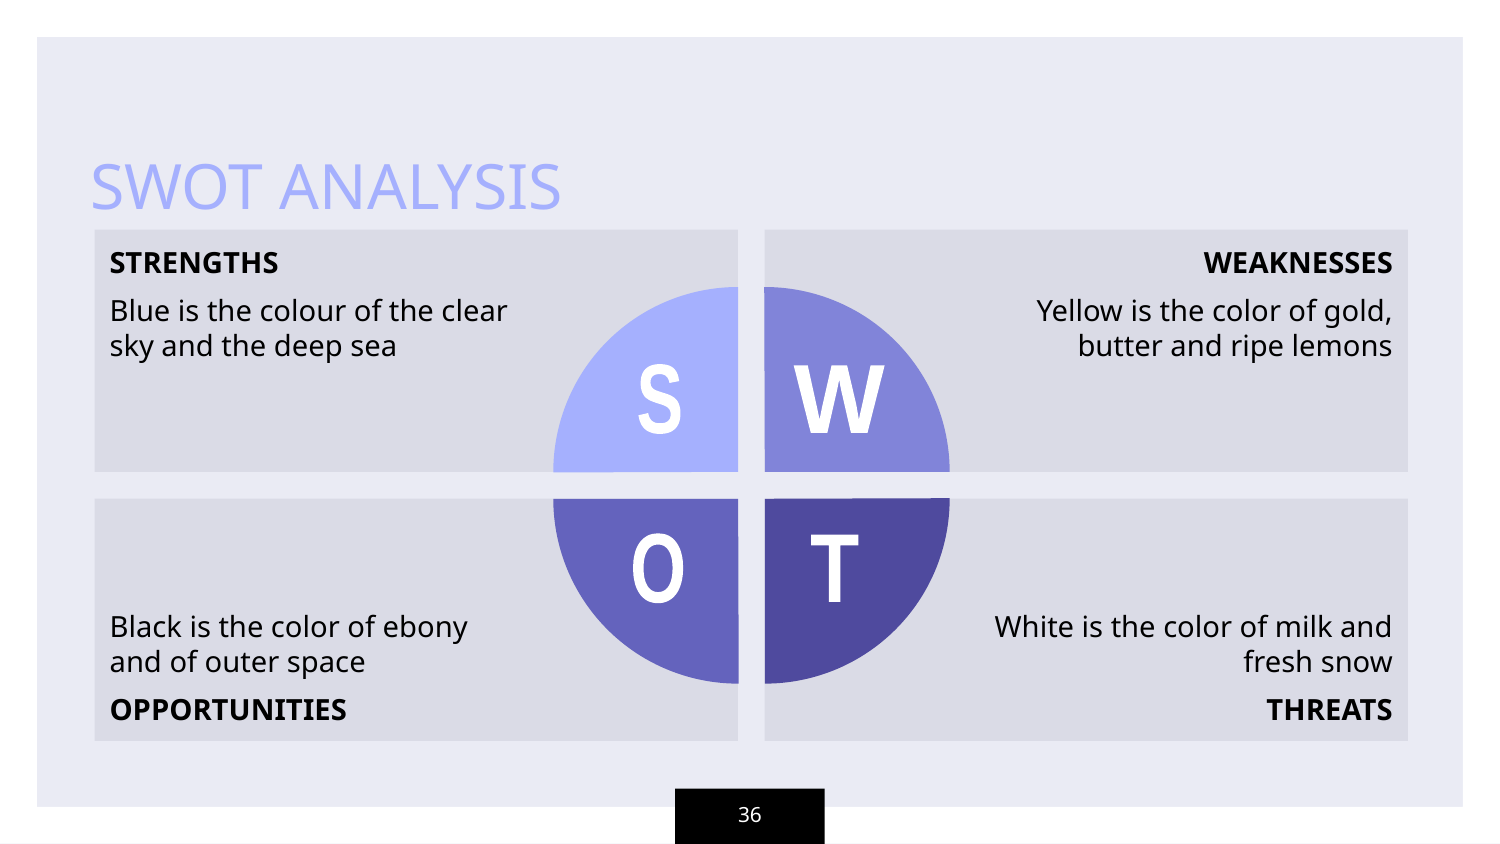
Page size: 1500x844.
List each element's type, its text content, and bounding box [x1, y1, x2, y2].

text_box [553, 287, 739, 473]
text_box [553, 498, 739, 684]
text_box [764, 498, 950, 684]
text_box [764, 287, 950, 472]
text_box Black is the color of ebony and of outer space OPPORTUNITIES [94, 498, 738, 741]
text_box White is the color of milk and fresh snow THREATS [764, 498, 1408, 741]
title SWOT ANALYSIS [75, 96, 918, 237]
text_box STRENGTHS Blue is the colour of the clear sky and the deep sea [94, 229, 738, 472]
slide_number 36 [675, 788, 825, 844]
text_box WEAKNESSES Yellow is the color of gold, butter and ripe lemons [764, 229, 1408, 472]
